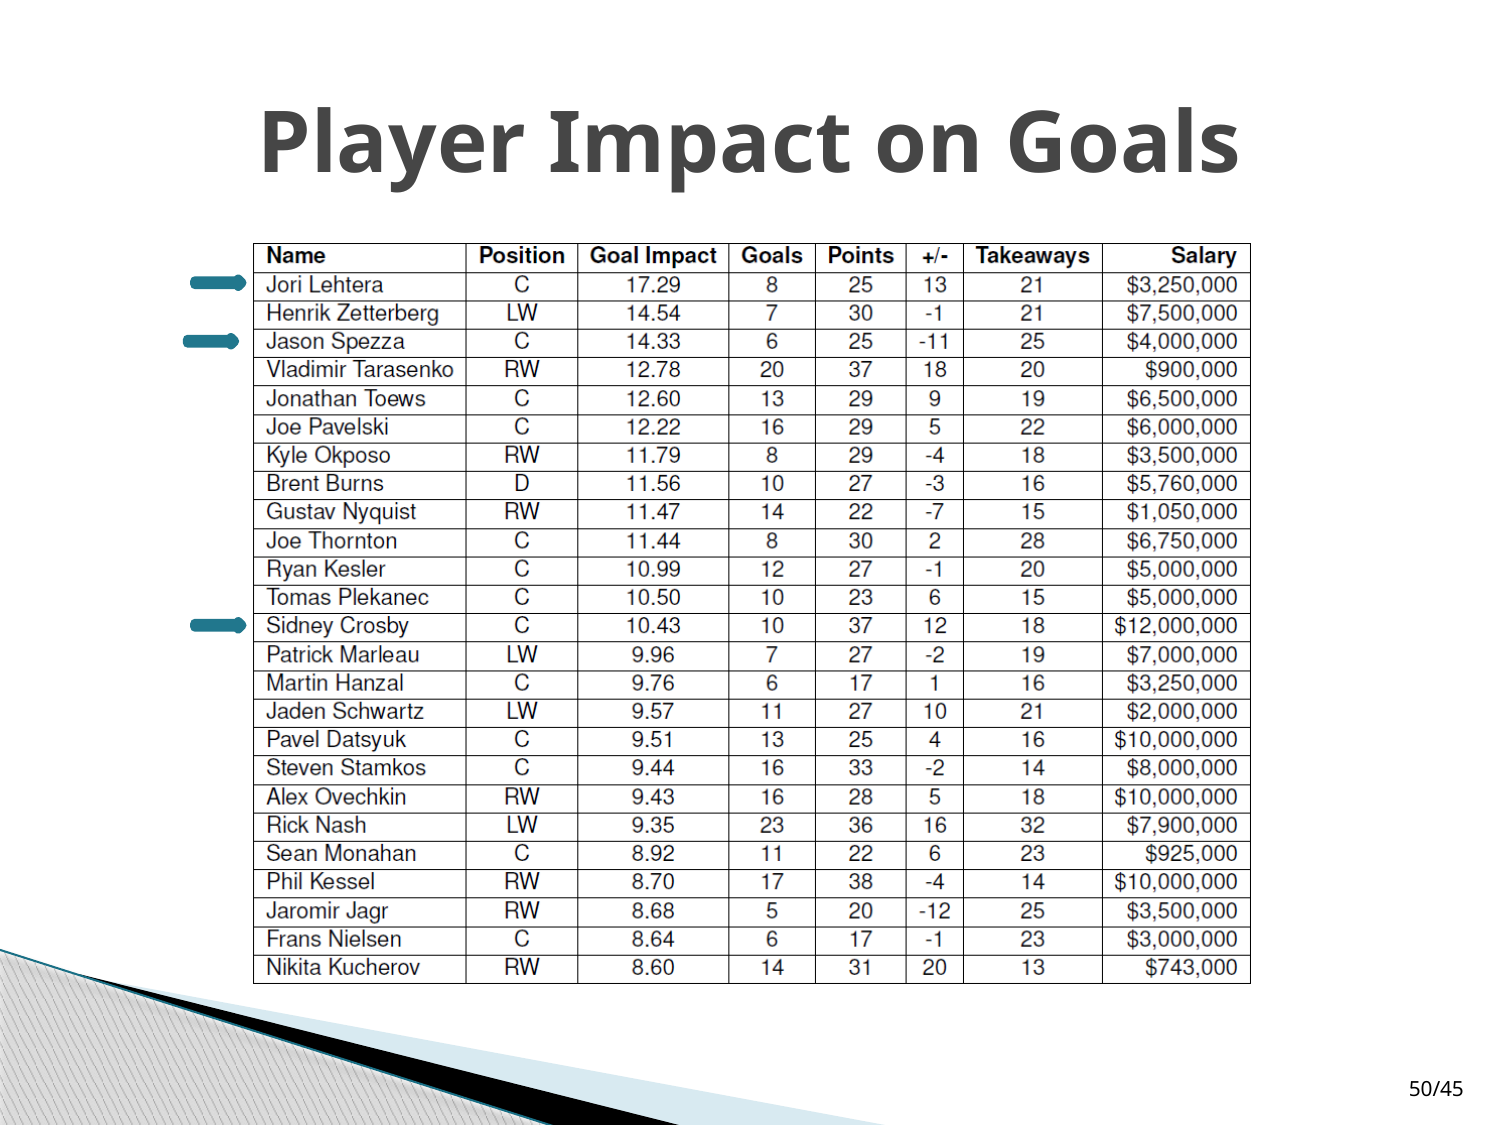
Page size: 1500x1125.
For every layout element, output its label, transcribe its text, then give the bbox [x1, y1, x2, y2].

title Player Impact on Goals [75, 45, 1425, 233]
text_box [190, 617, 242, 634]
text_box [182, 333, 240, 350]
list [248, 242, 1252, 986]
slide_number 50/45 [1376, 1051, 1479, 1112]
text_box [190, 274, 242, 291]
